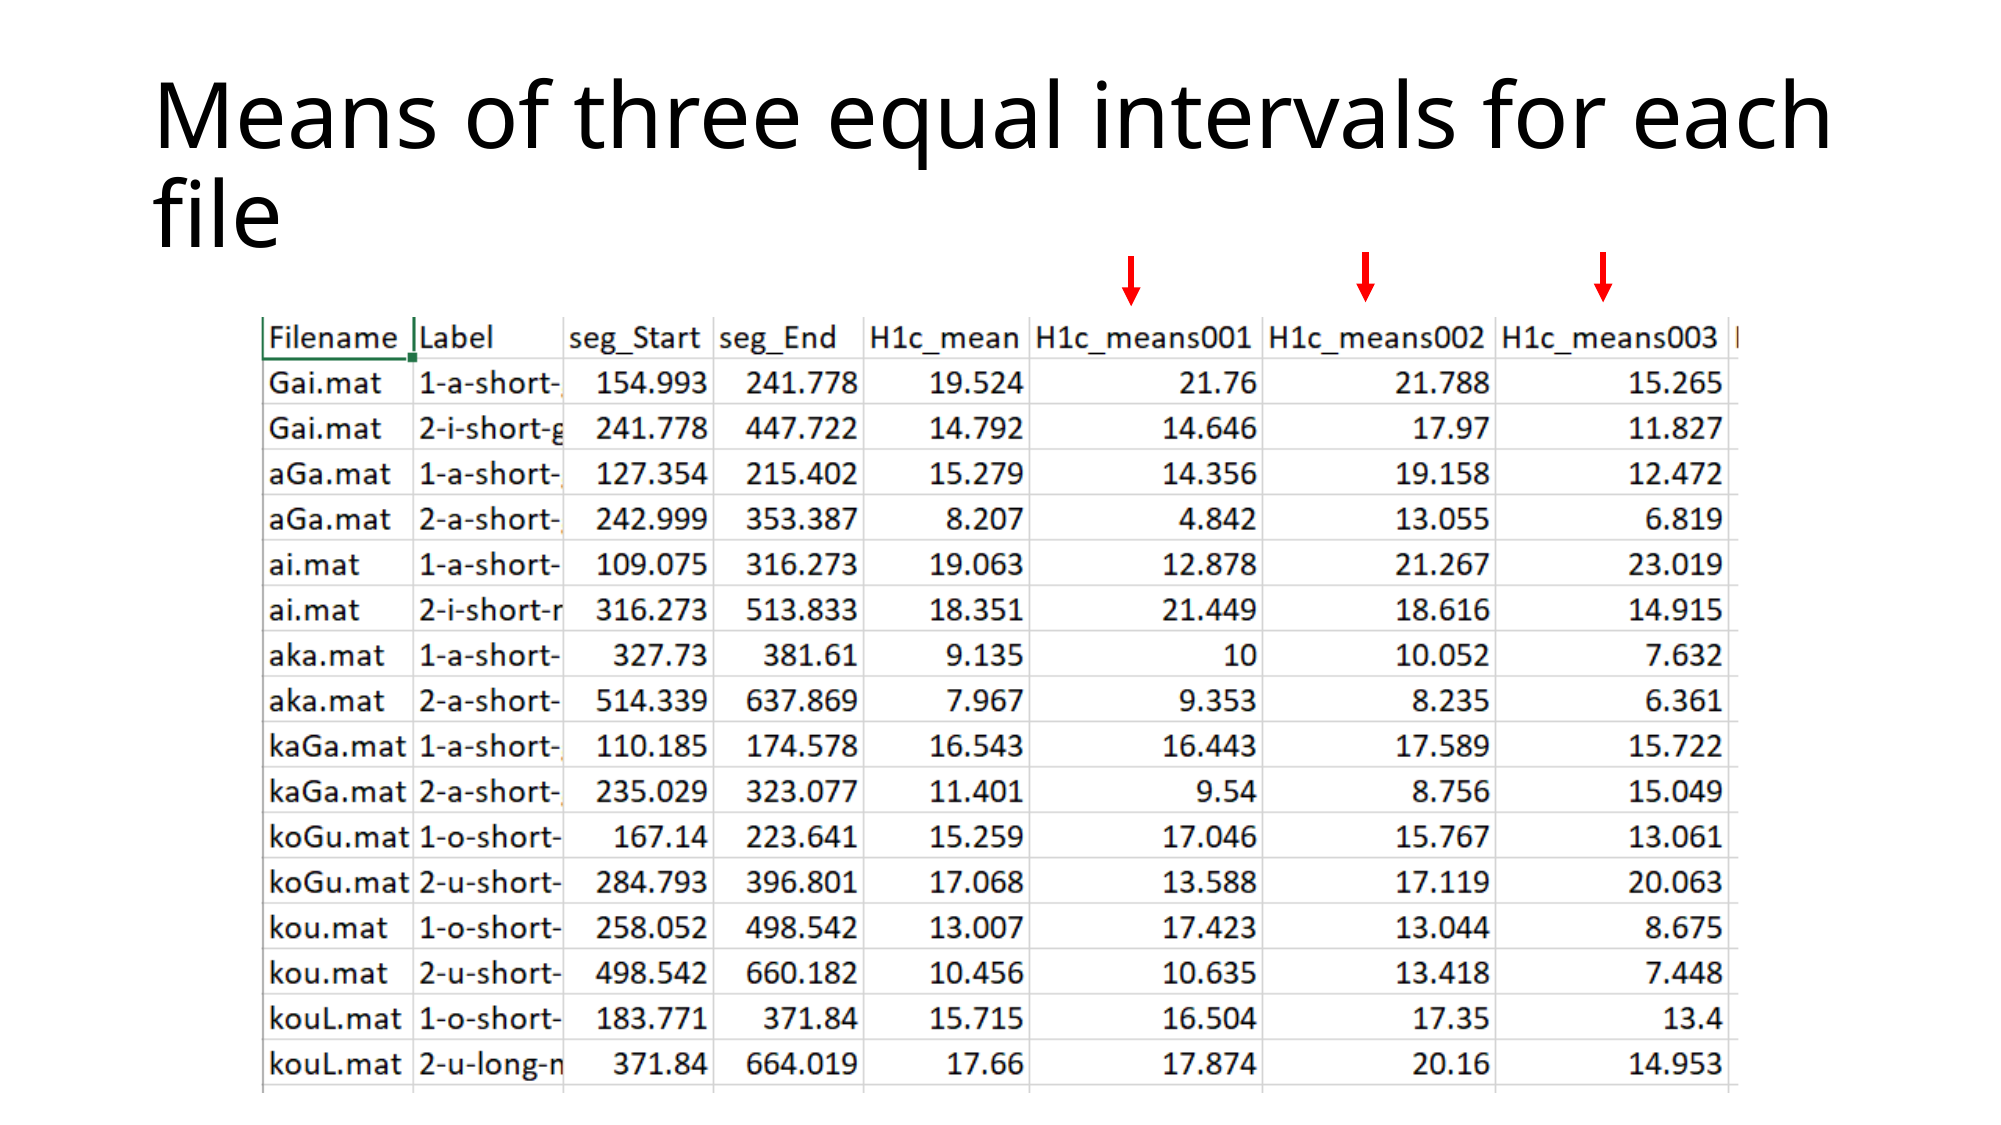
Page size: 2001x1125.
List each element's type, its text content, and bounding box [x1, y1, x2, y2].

picture [261, 317, 1739, 1093]
title Means of three equal intervals for each file [137, 59, 1863, 278]
